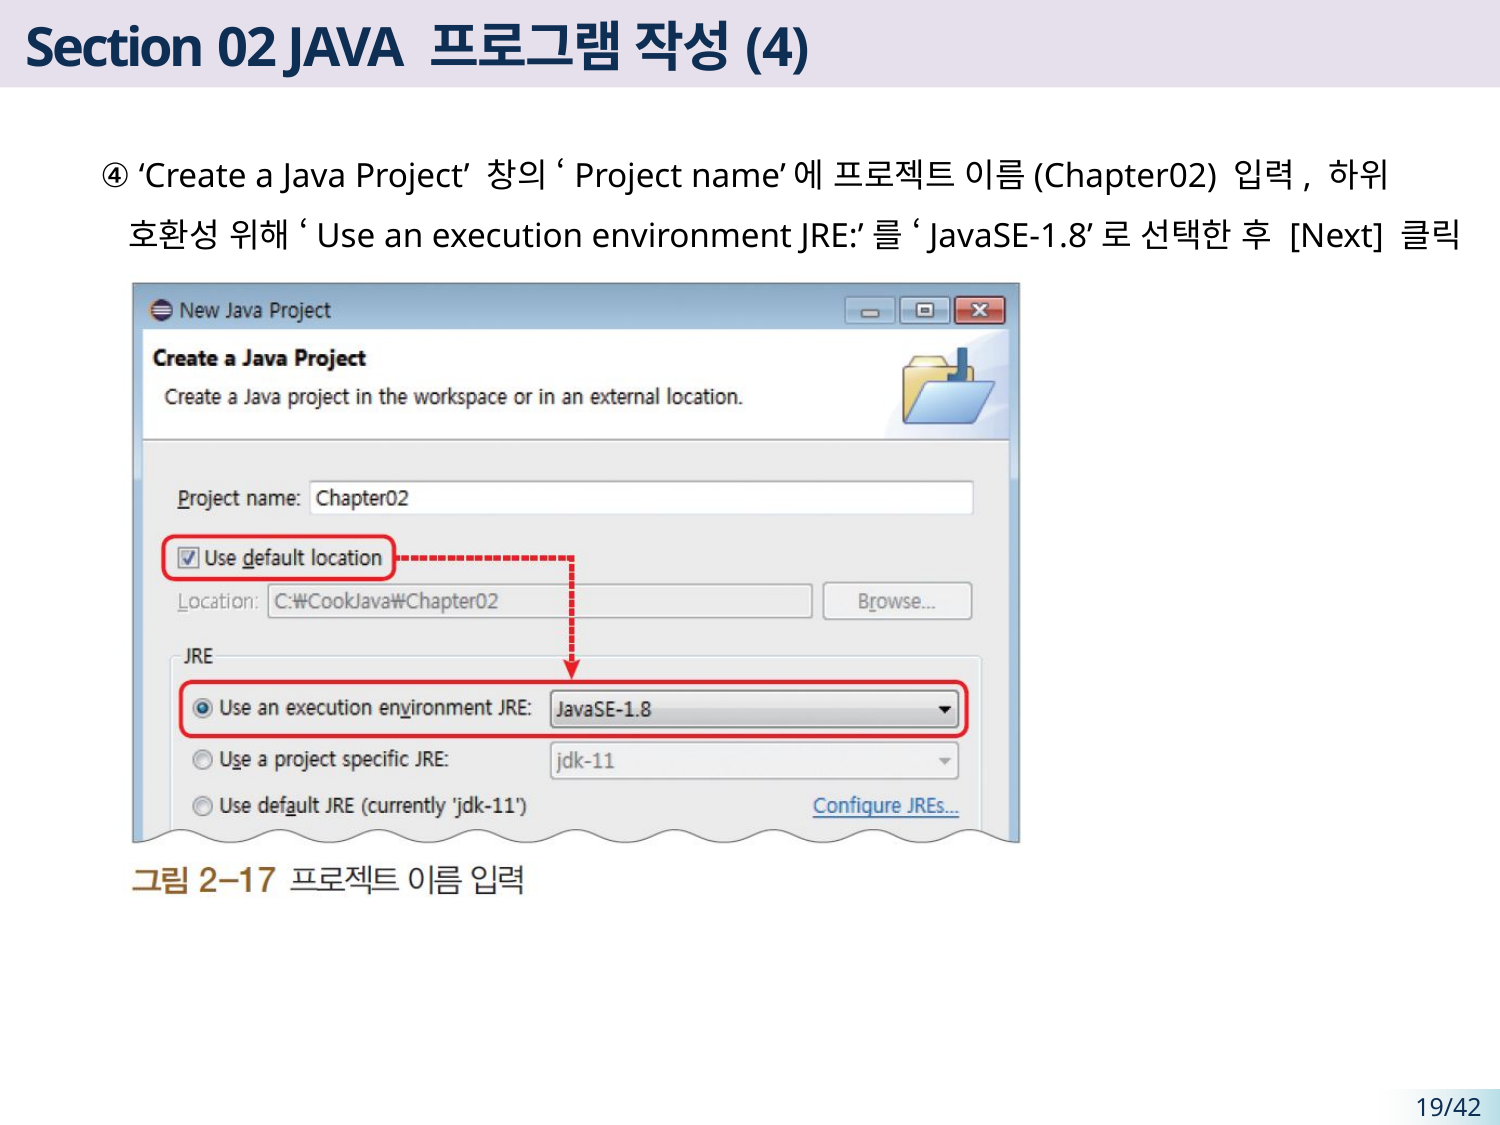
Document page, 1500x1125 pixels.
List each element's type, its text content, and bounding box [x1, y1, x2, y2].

title Section 02 JAVA 프로그램 작성(4) [10, 5, 1288, 84]
list ④ ‘Create a Java Project’ 창의 ‘Project name’에 프로젝트 이름(Chapter02) 입력, 하위 호환성 위해 ‘Use an execution environment JRE:’를 ‘JavaSE-1.8’로 선택한 후 [Next] 클릭 [10, 126, 1481, 1057]
picture [122, 274, 1027, 907]
